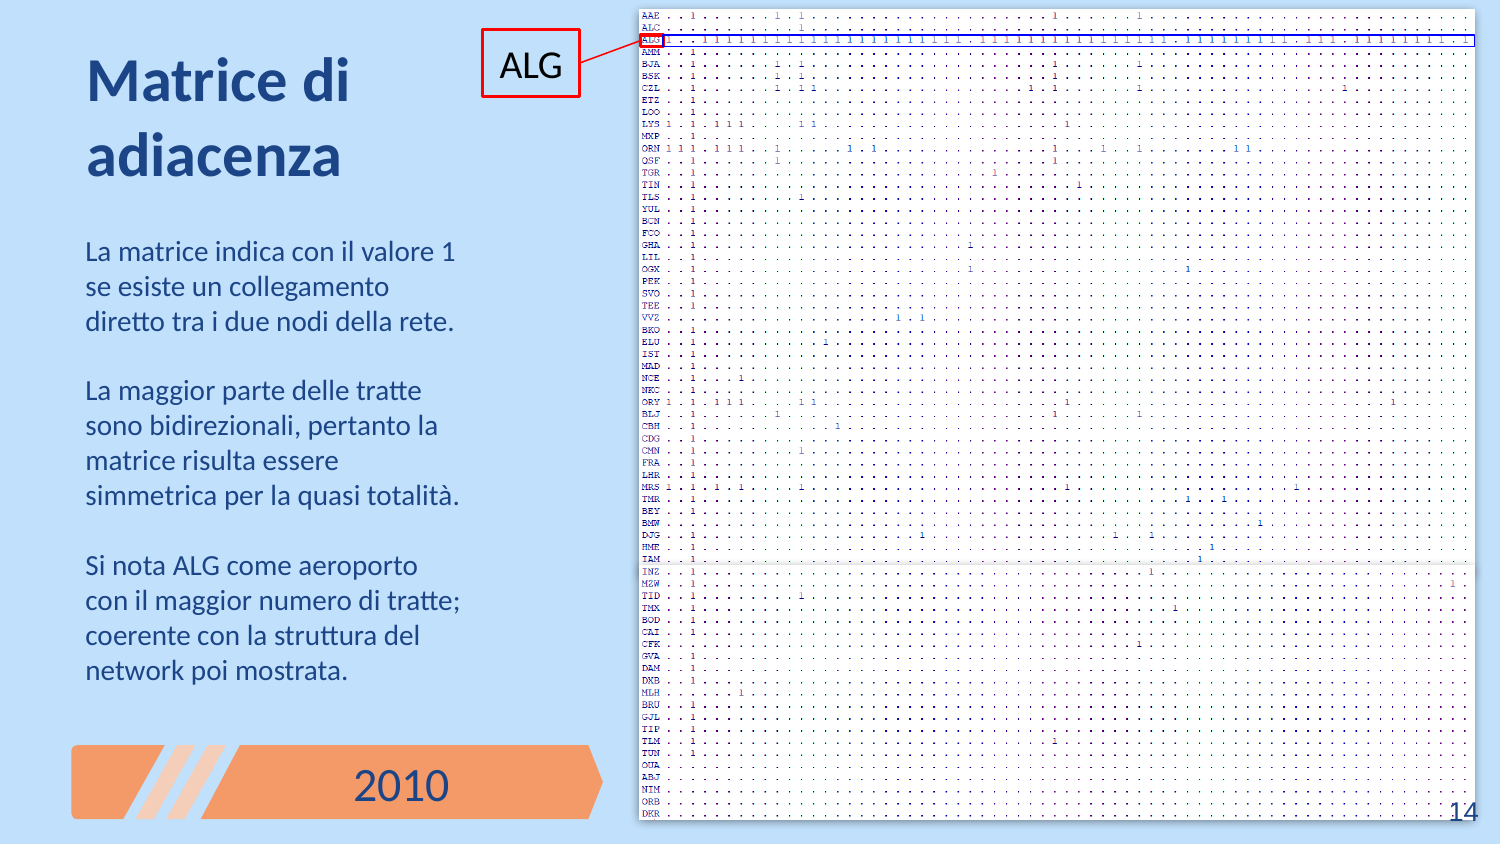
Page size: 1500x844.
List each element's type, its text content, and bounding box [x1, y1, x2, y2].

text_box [71, 744, 604, 820]
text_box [579, 40, 641, 64]
slide_number ‹#› [1403, 779, 1494, 844]
title ALG [482, 29, 580, 97]
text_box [639, 9, 1475, 820]
text_box La matrice indica con il valore 1 se esiste un collegamento diretto tra i due nodi della rete. La maggior parte delle tratte sono bidirezionali, pertanto la matrice risulta essere simmetrica per la quasi totalità. Si nota ALG come aeroporto con il maggior numero di tratte; coerente con la struttura del network poi mostrata. [70, 182, 483, 736]
title Matrice di adiacenza [71, 29, 423, 182]
